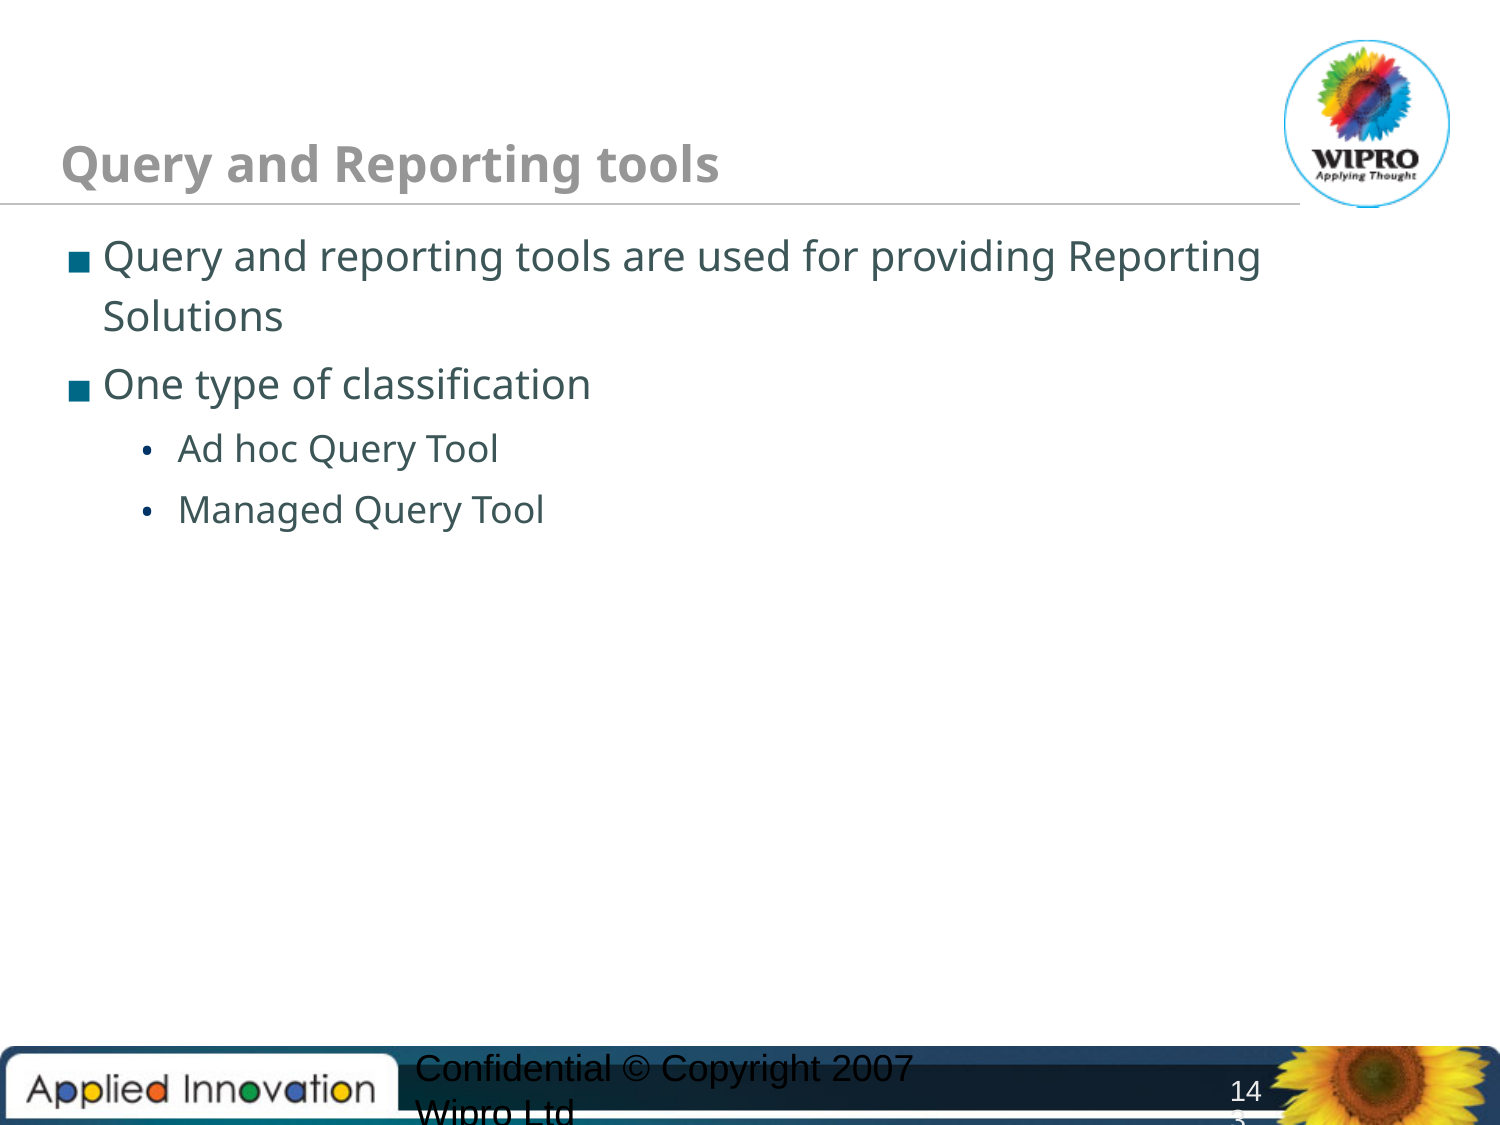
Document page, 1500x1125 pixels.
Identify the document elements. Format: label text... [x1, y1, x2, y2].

list Query and reporting tools are used for providing Reporting Solutions One type of classification Ad hoc Query Tool Managed Query Tool [50, 212, 1450, 925]
footer Confidential © Copyright 2007 Wipro Ltd [399, 1057, 975, 1121]
picture [527, 1121, 541, 1125]
picture [0, 1046, 1500, 1125]
picture [1284, 37, 1450, 208]
title Query and Reporting tools [0, 24, 1300, 200]
